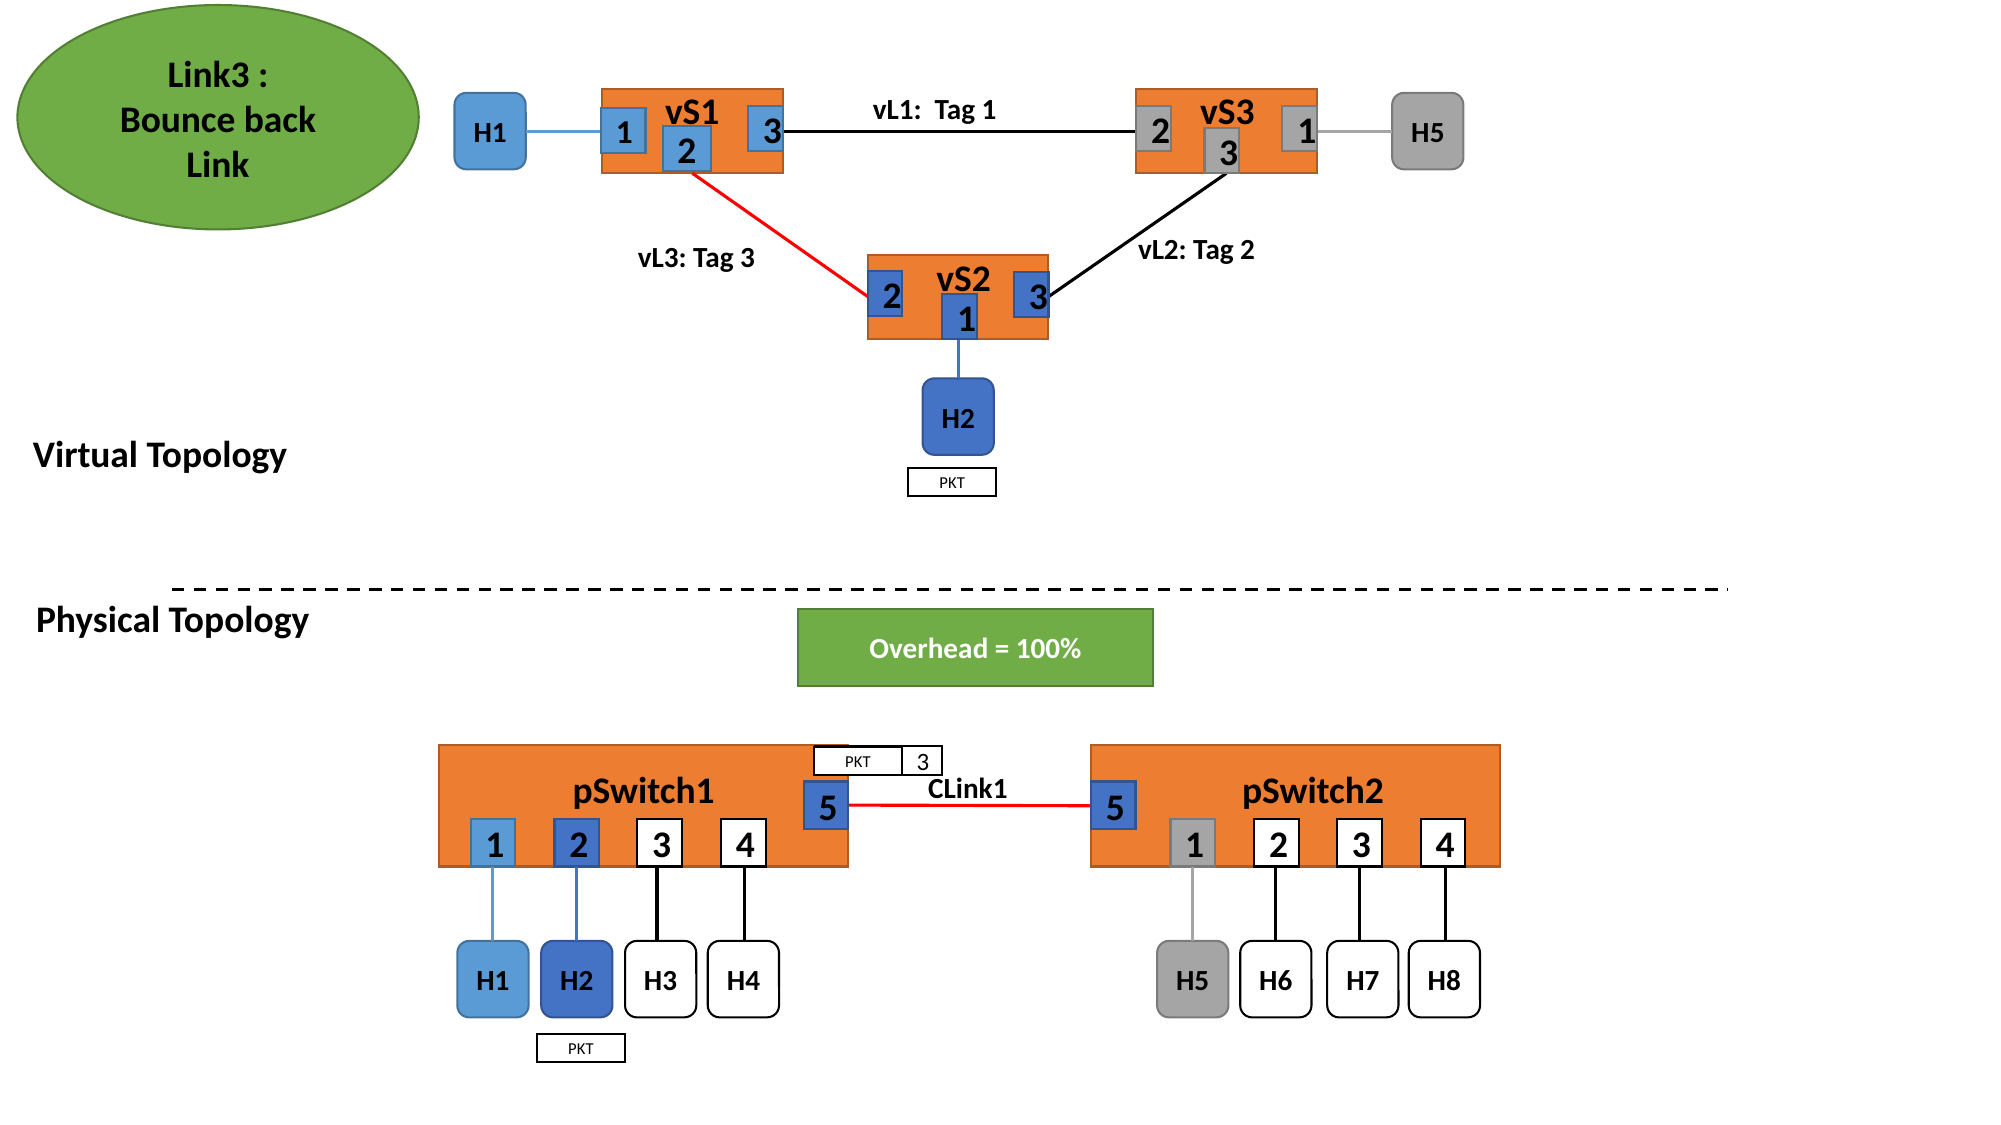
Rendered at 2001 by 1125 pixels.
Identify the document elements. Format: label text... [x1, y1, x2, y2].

text_box vS1 [649, 78, 745, 140]
text_box CLink1 [900, 806, 1023, 812]
text_box vL1: Tag 1 [858, 82, 1018, 131]
text_box 4 [1420, 818, 1466, 868]
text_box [813, 746, 943, 775]
text_box PKT [536, 1033, 626, 1063]
text_box 1 [1281, 105, 1318, 152]
text_box H5 [1391, 91, 1465, 171]
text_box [1048, 173, 1227, 297]
text_box H7 [1326, 939, 1400, 1019]
text_box [1135, 88, 1203, 173]
text_box 2 [662, 140, 712, 172]
text_box [1090, 744, 1501, 868]
text_box [867, 254, 941, 340]
text_box 5 [803, 780, 849, 830]
text_box 2 [1135, 105, 1172, 152]
text_box 3 [1336, 819, 1383, 868]
text_box pSwitch2 [1226, 758, 1399, 819]
text_box H1 [453, 91, 527, 171]
text_box 2 [553, 818, 600, 868]
text_box CLink1 [900, 761, 1023, 805]
text_box 3 [747, 105, 784, 152]
text_box H5 [1156, 939, 1230, 1019]
text_box H6 [1239, 939, 1313, 1019]
text_box vL3: Tag 3 [610, 230, 692, 281]
text_box 3 [636, 819, 683, 868]
text_box 2 [1253, 819, 1300, 868]
text_box H1 [456, 939, 530, 1019]
text_box pSwitch1 [557, 758, 730, 819]
text_box 3 [1203, 141, 1240, 174]
text_box 4 [720, 818, 767, 868]
text_box vS3 [1184, 79, 1271, 141]
text_box H3 [624, 939, 698, 1019]
text_box 1 [1169, 818, 1216, 868]
text_box vL2: Tag 2 [1227, 222, 1271, 273]
text_box 1 [941, 307, 978, 340]
text_box Link3 : Bounce back Link [16, 3, 420, 231]
text_box Overhead = 100% [797, 608, 1154, 687]
text_box 2 [867, 270, 903, 317]
text_box vS2 [921, 246, 1007, 307]
text_box Virtual Topology [18, 422, 303, 483]
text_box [692, 173, 868, 297]
text_box 1 [470, 818, 516, 868]
text_box [978, 254, 1049, 340]
text_box 5 [1090, 780, 1137, 830]
text_box 1 [600, 107, 647, 154]
text_box 3 [1013, 271, 1050, 318]
text_box H2 [921, 377, 995, 456]
text_box PKT [907, 467, 997, 497]
text_box [1240, 88, 1318, 174]
text_box H4 [706, 939, 781, 1019]
text_box H2 [540, 939, 614, 1019]
text_box [438, 744, 849, 868]
text_box H8 [1407, 939, 1482, 1019]
text_box Physical Topology [21, 588, 325, 648]
text_box [601, 88, 692, 174]
text_box [695, 88, 784, 173]
